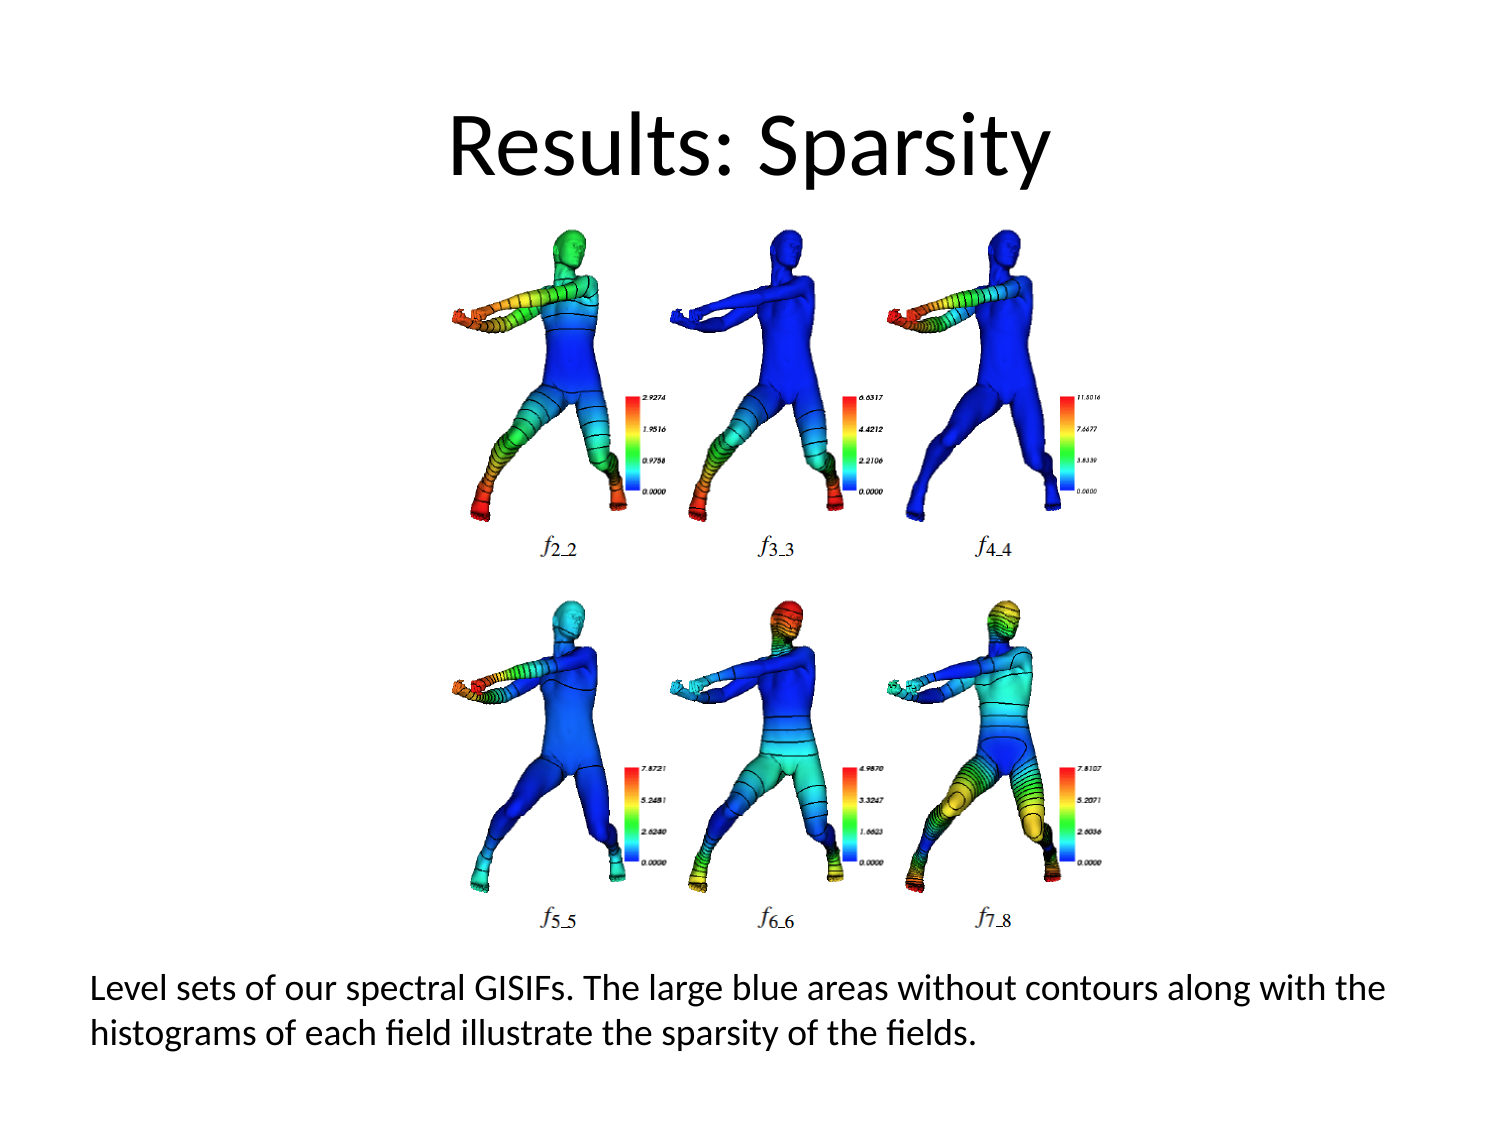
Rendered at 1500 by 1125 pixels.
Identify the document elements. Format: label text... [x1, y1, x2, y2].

title Results: Sparsity [75, 45, 1425, 233]
text_box Level sets of our spectral GISIFs. The large blue areas without contours along with the histograms of each field illustrate the sparsity of the fields. [74, 955, 1425, 1061]
picture [450, 595, 1105, 934]
picture [450, 223, 1103, 561]
